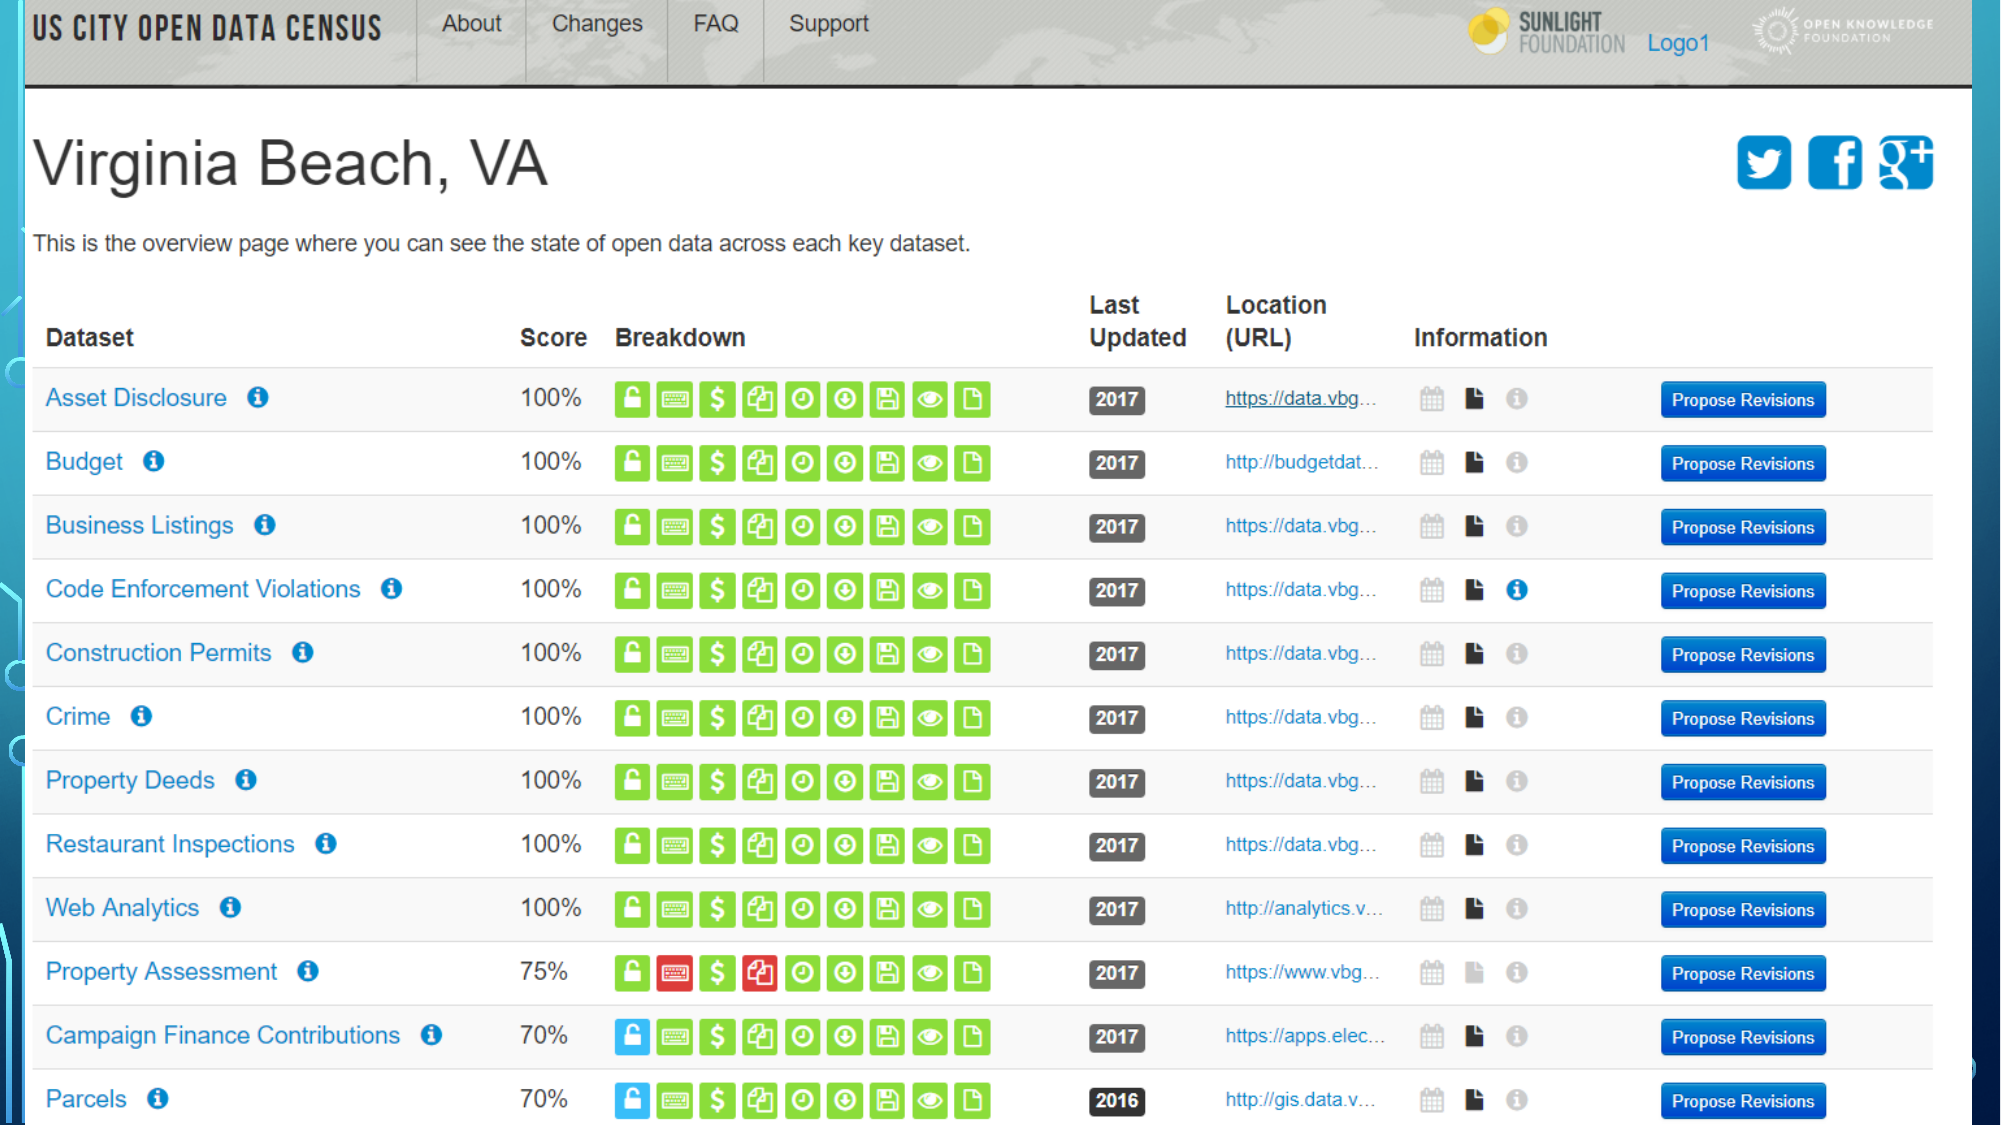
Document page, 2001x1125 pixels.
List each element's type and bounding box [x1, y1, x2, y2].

list [25, 0, 1973, 1125]
